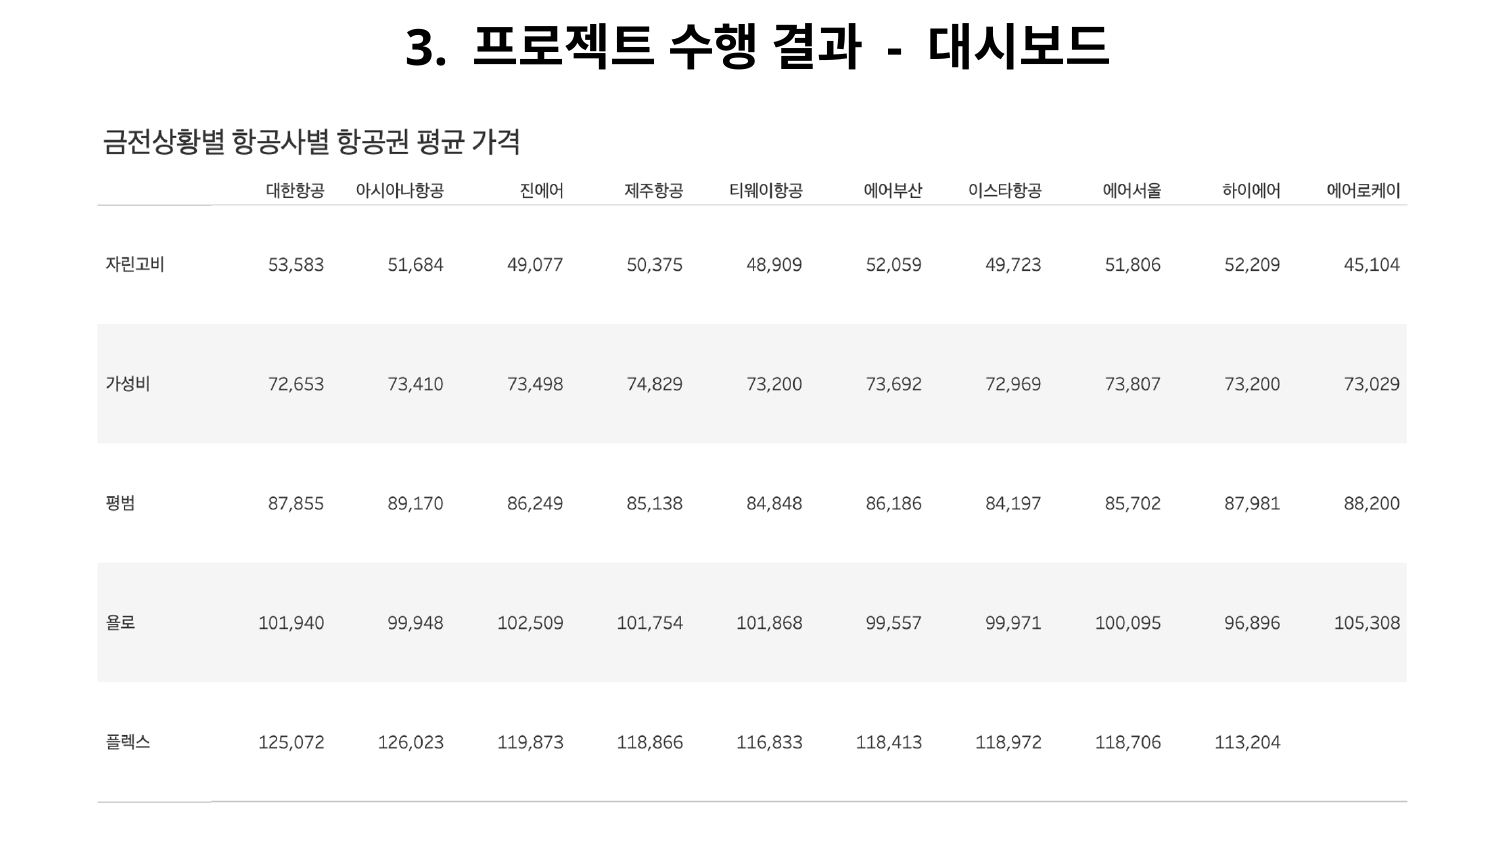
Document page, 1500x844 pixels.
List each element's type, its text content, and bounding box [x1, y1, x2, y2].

title 3. 프로젝트 수행 결과 - 대시보드 [83, 0, 1434, 84]
picture [72, 86, 1445, 812]
